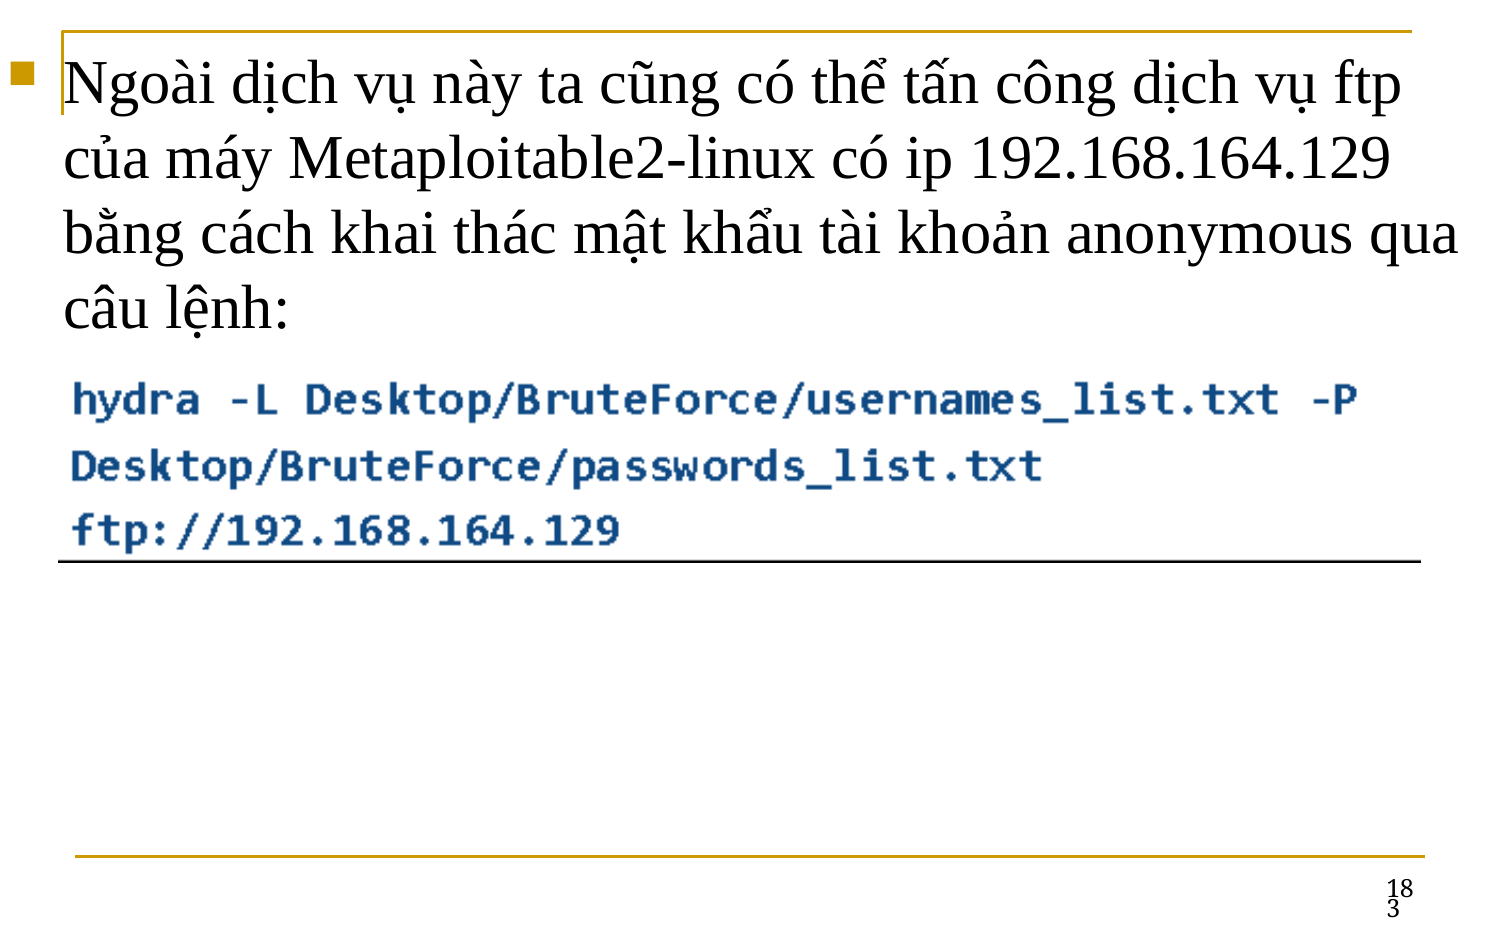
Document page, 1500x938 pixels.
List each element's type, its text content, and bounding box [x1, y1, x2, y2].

slide_number 183 [1380, 878, 1419, 938]
text_box Ngoài dịch vụ này ta cũng có thể tấn công dịch vụ ftp của máy Metaploitable2-linux có ip 192.168.164.129 bằng cách khai thác mật khẩu tài khoản anonymous qua câu lệnh: [5, 24, 1468, 342]
picture [58, 374, 1421, 563]
